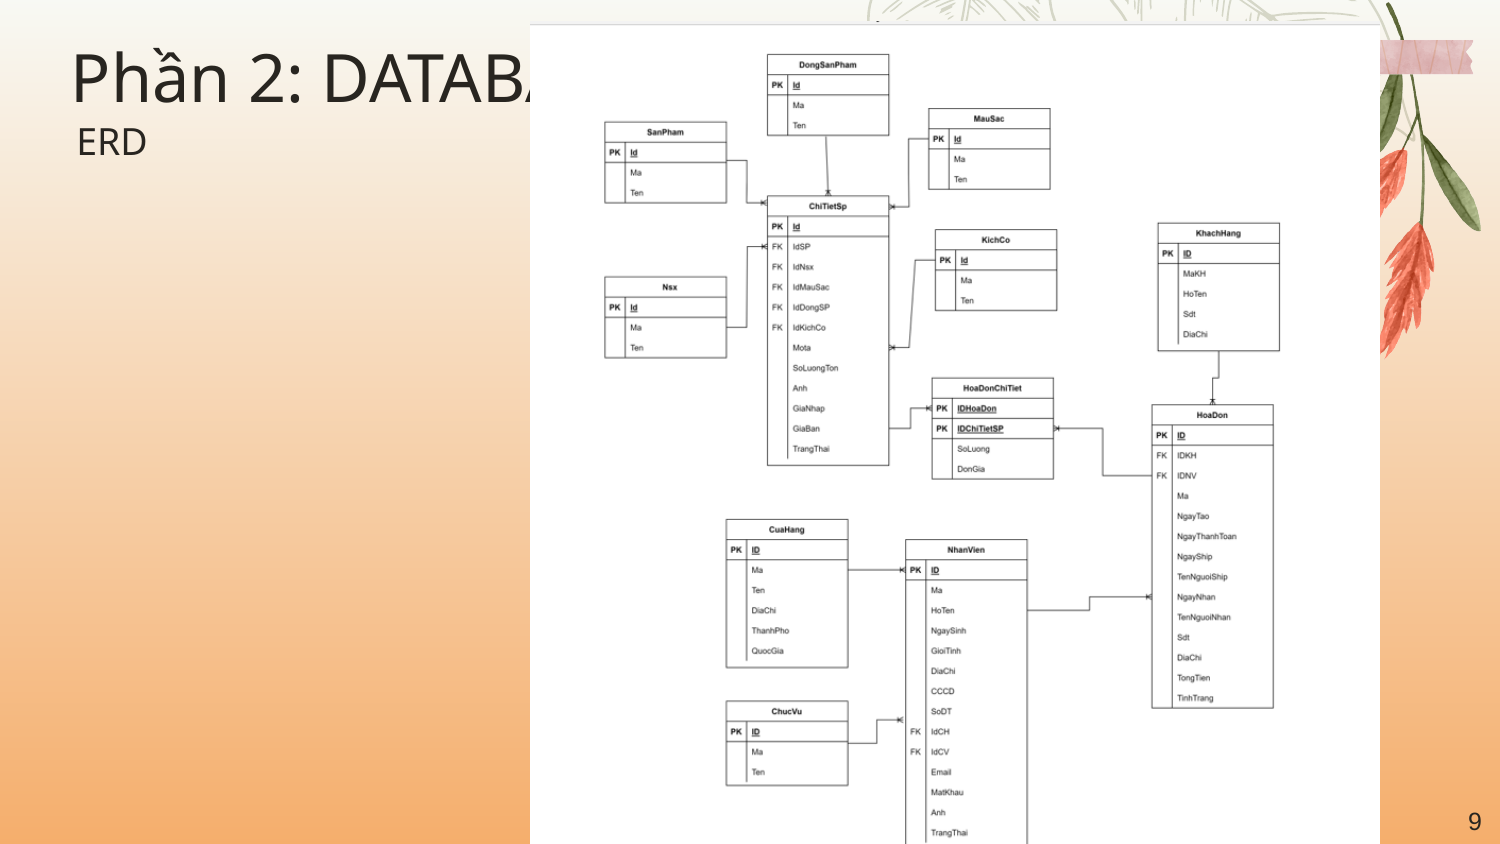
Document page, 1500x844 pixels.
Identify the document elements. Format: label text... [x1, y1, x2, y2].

picture [530, 20, 1380, 844]
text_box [1136, 0, 1500, 474]
title ERD [13, 97, 211, 184]
text_box 9 [1450, 798, 1500, 844]
title Phần 2: DATABASE [55, 21, 528, 146]
